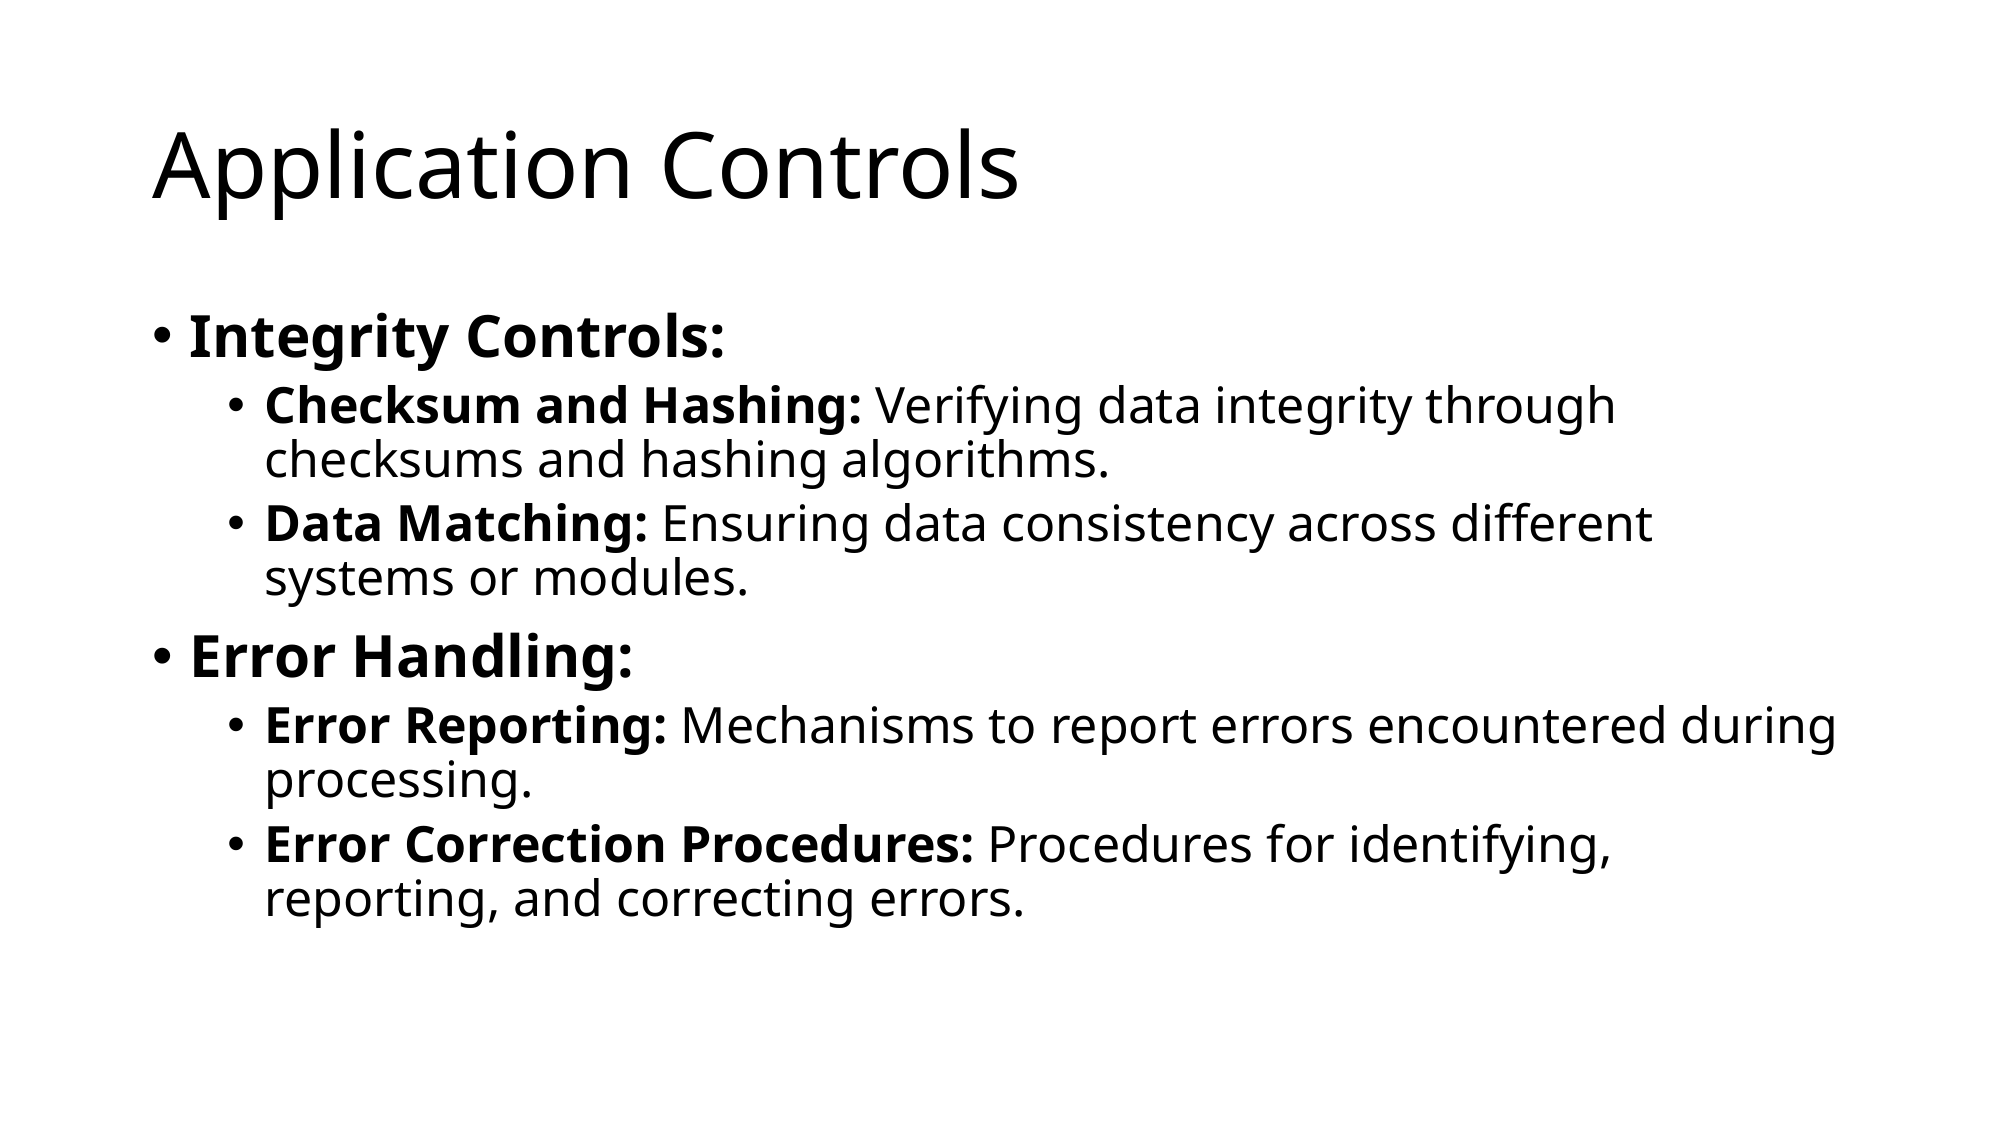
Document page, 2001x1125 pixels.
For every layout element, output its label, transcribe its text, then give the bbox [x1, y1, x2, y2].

list Integrity Controls: Checksum and Hashing: Verifying data integrity through checksums and hashing algorithms. Data Matching: Ensuring data consistency across different systems or modules. Error Handling: Error Reporting: Mechanisms to report errors encountered during processing. Error Correction Procedures: Procedures for identifying, reporting, and correcting errors. [137, 299, 1863, 1014]
title Application Controls [137, 59, 1863, 278]
